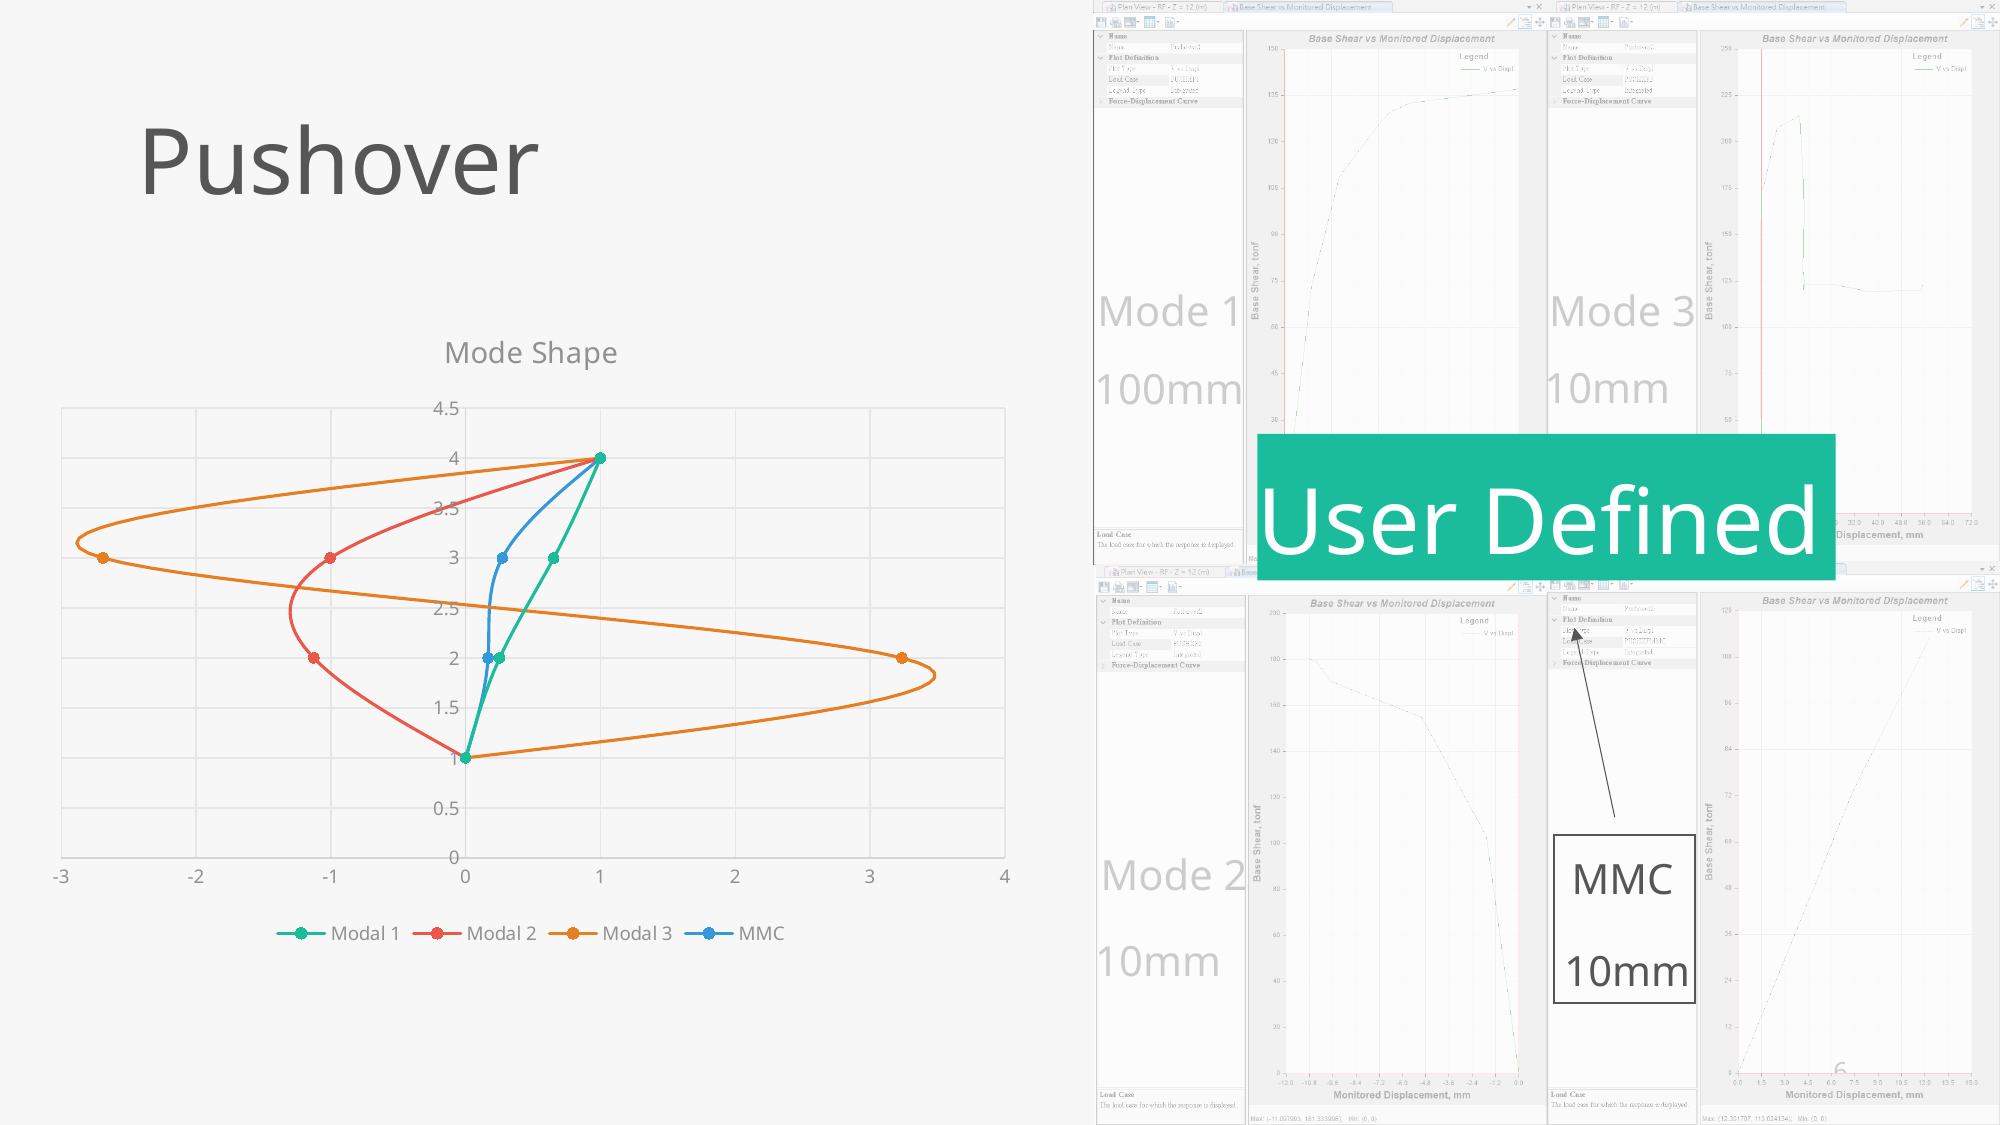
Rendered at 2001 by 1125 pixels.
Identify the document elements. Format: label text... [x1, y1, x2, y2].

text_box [1574, 627, 1615, 818]
chart [32, 302, 1031, 953]
list Pushover [137, 108, 873, 224]
picture [1093, 0, 2000, 1125]
